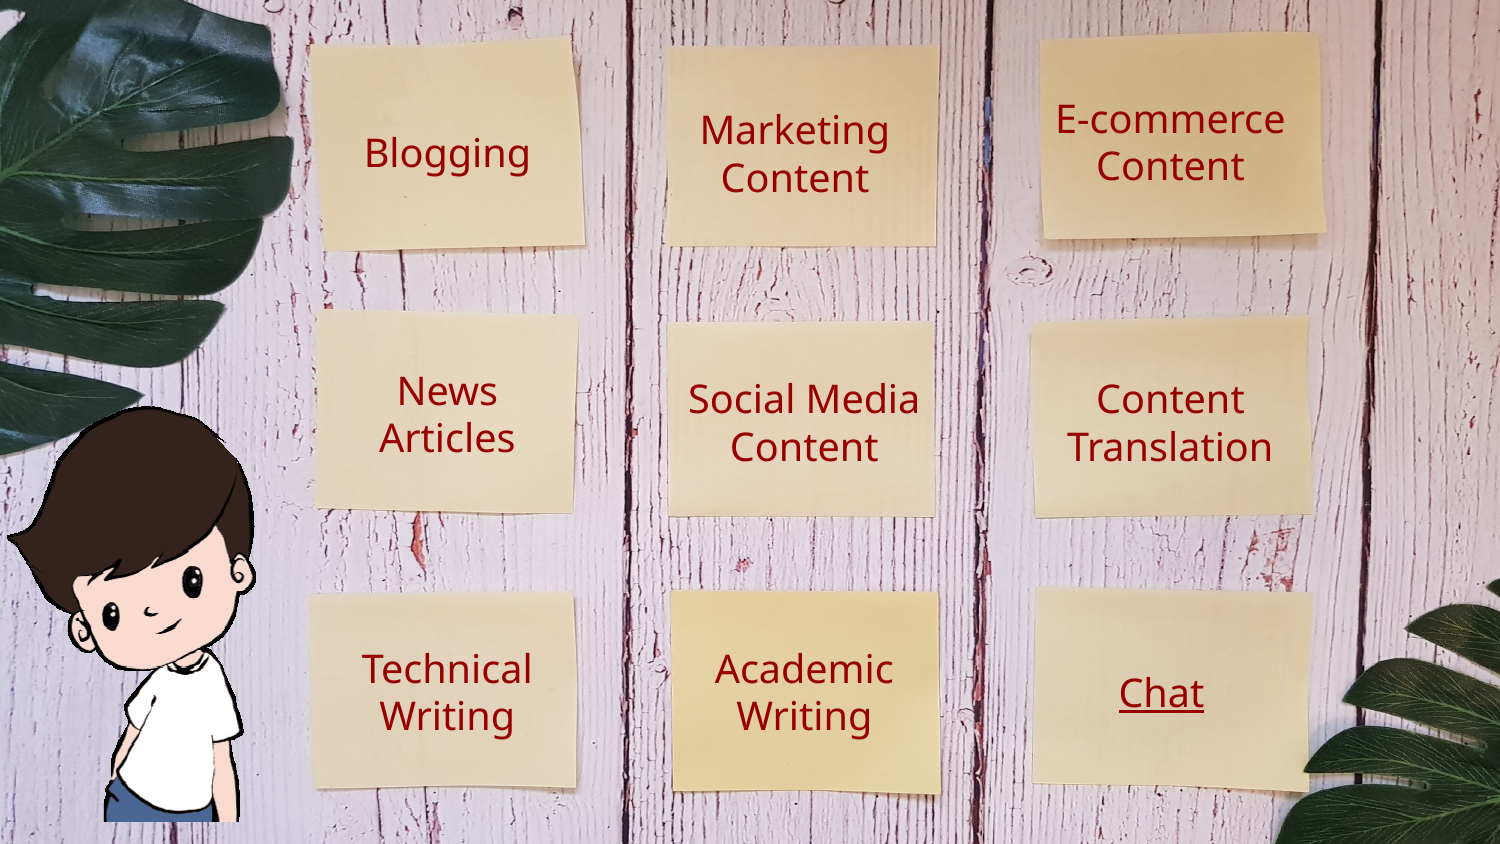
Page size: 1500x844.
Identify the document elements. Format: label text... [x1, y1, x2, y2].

title Content Translation [1036, 322, 1305, 521]
title Blogging [313, 53, 582, 251]
title Social Media Content [670, 322, 939, 521]
title Chat [1027, 592, 1296, 791]
title Technical Writing [434, 592, 582, 791]
title Marketing Content [660, 53, 930, 252]
title News Articles [313, 314, 582, 512]
title E-commerce Content [1036, 42, 1305, 240]
title Academic Writing [670, 592, 939, 791]
picture [0, 0, 1500, 844]
